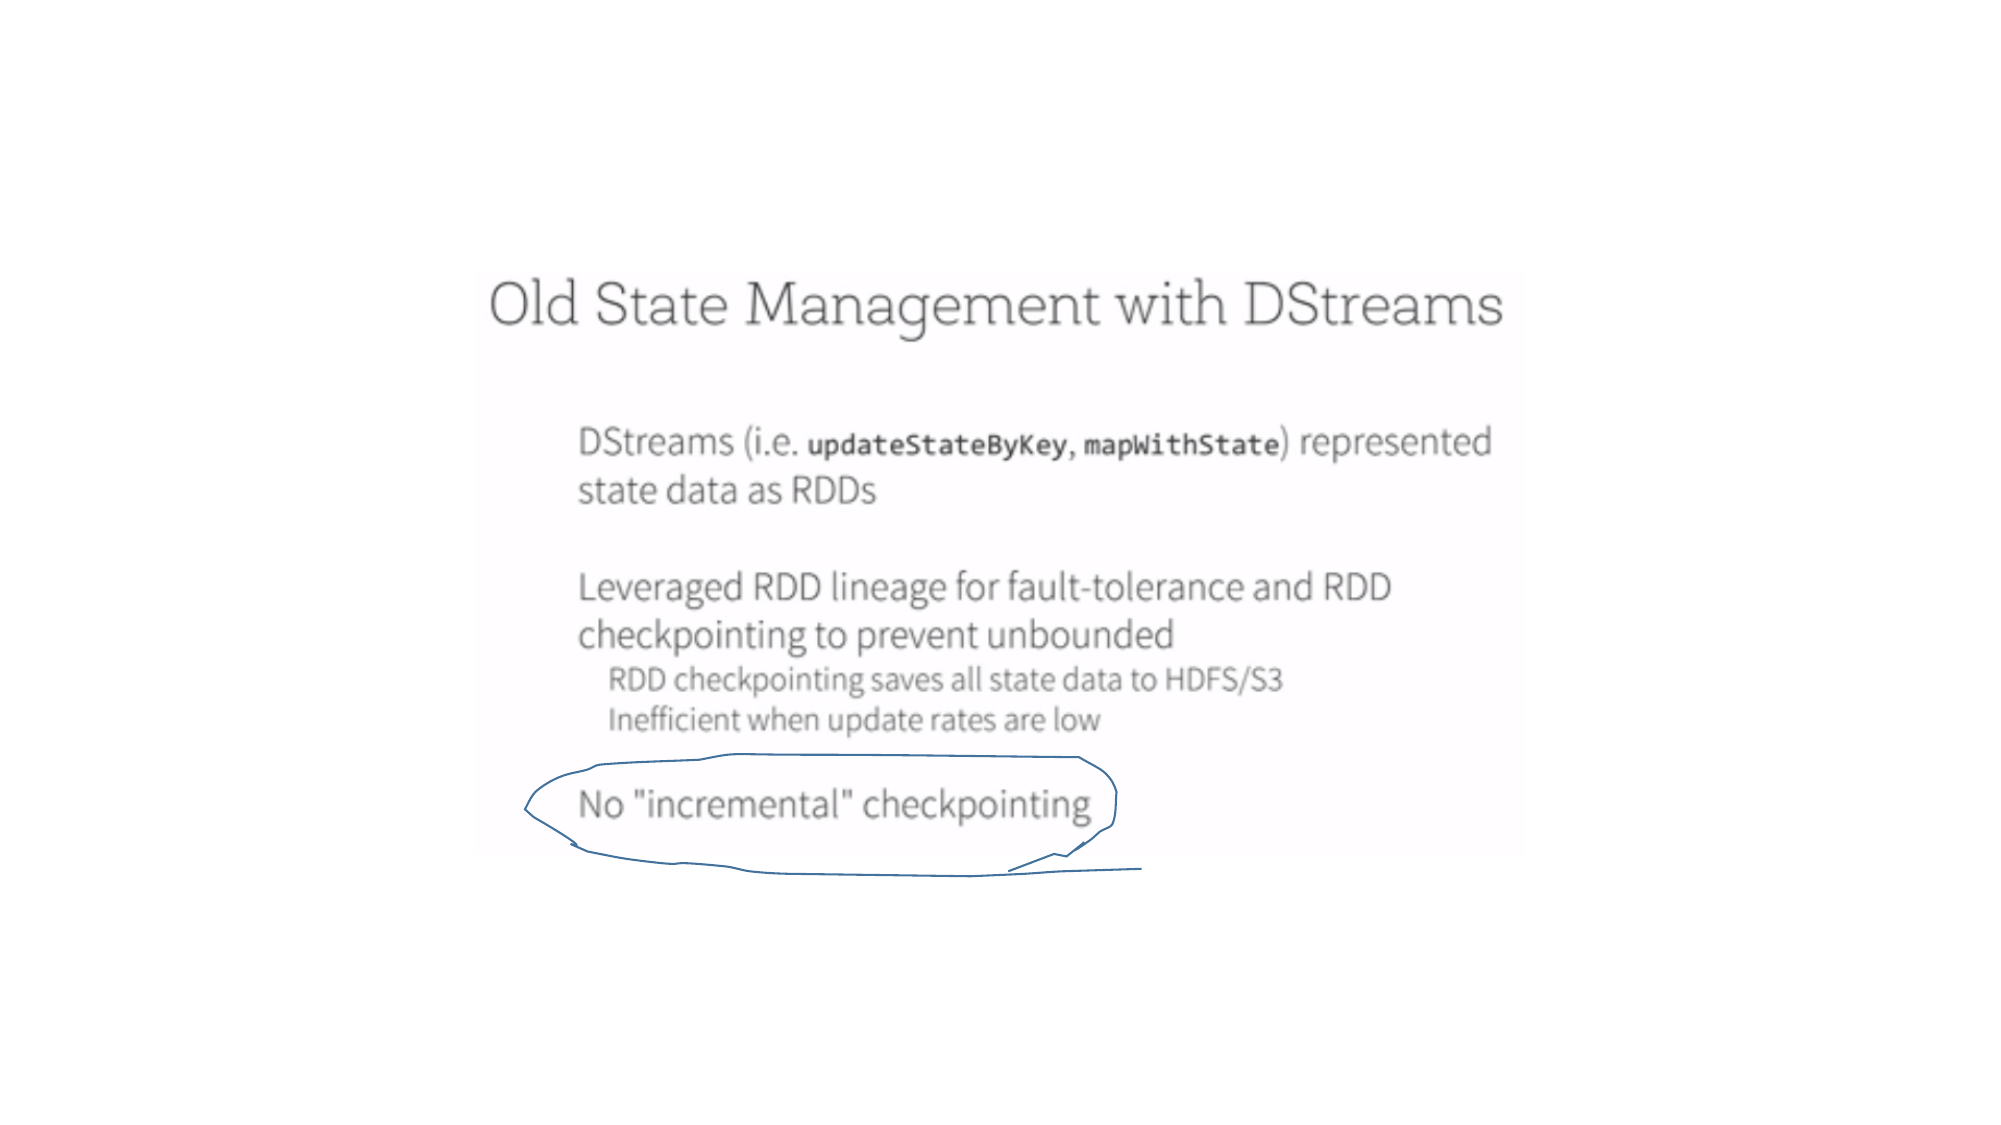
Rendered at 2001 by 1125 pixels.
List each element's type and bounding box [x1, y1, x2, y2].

text_box [599, 855, 1142, 878]
picture [474, 270, 1525, 855]
